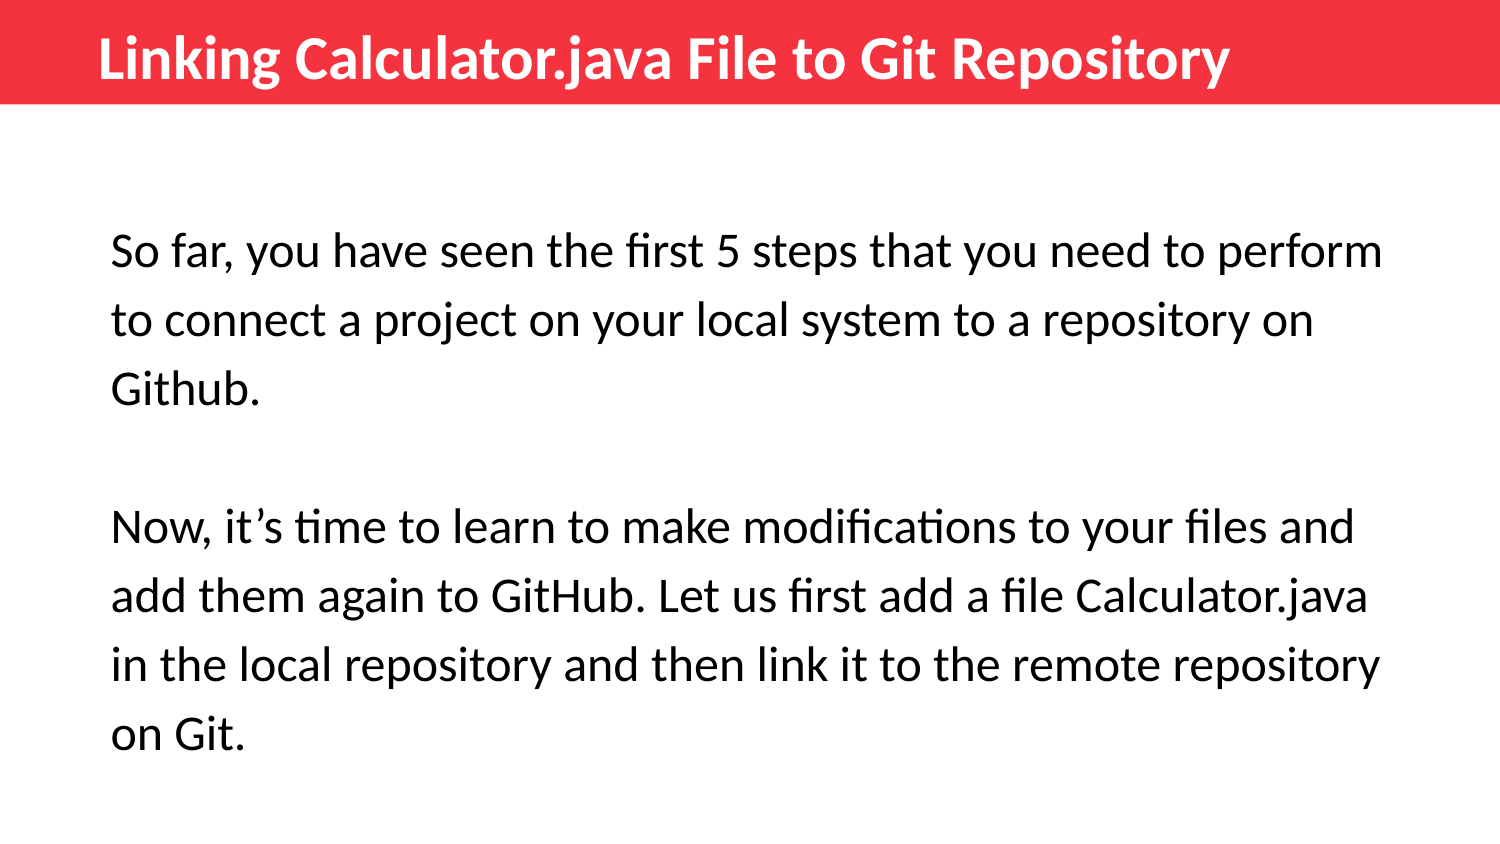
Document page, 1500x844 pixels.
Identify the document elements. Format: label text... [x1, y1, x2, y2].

text_box Linking Calculator.java File to Git Repository [83, 2, 1365, 138]
text_box [0, 0, 1500, 105]
text_box So far, you have seen the first 5 steps that you need to perform to connect a project on your local system to a repository on Github. Now, it’s time to learn to make modifications to your files and add them again to GitHub. Let us first add a file Calculator.java in the local repository and then link it to the remote repository on Git. [95, 193, 1411, 615]
